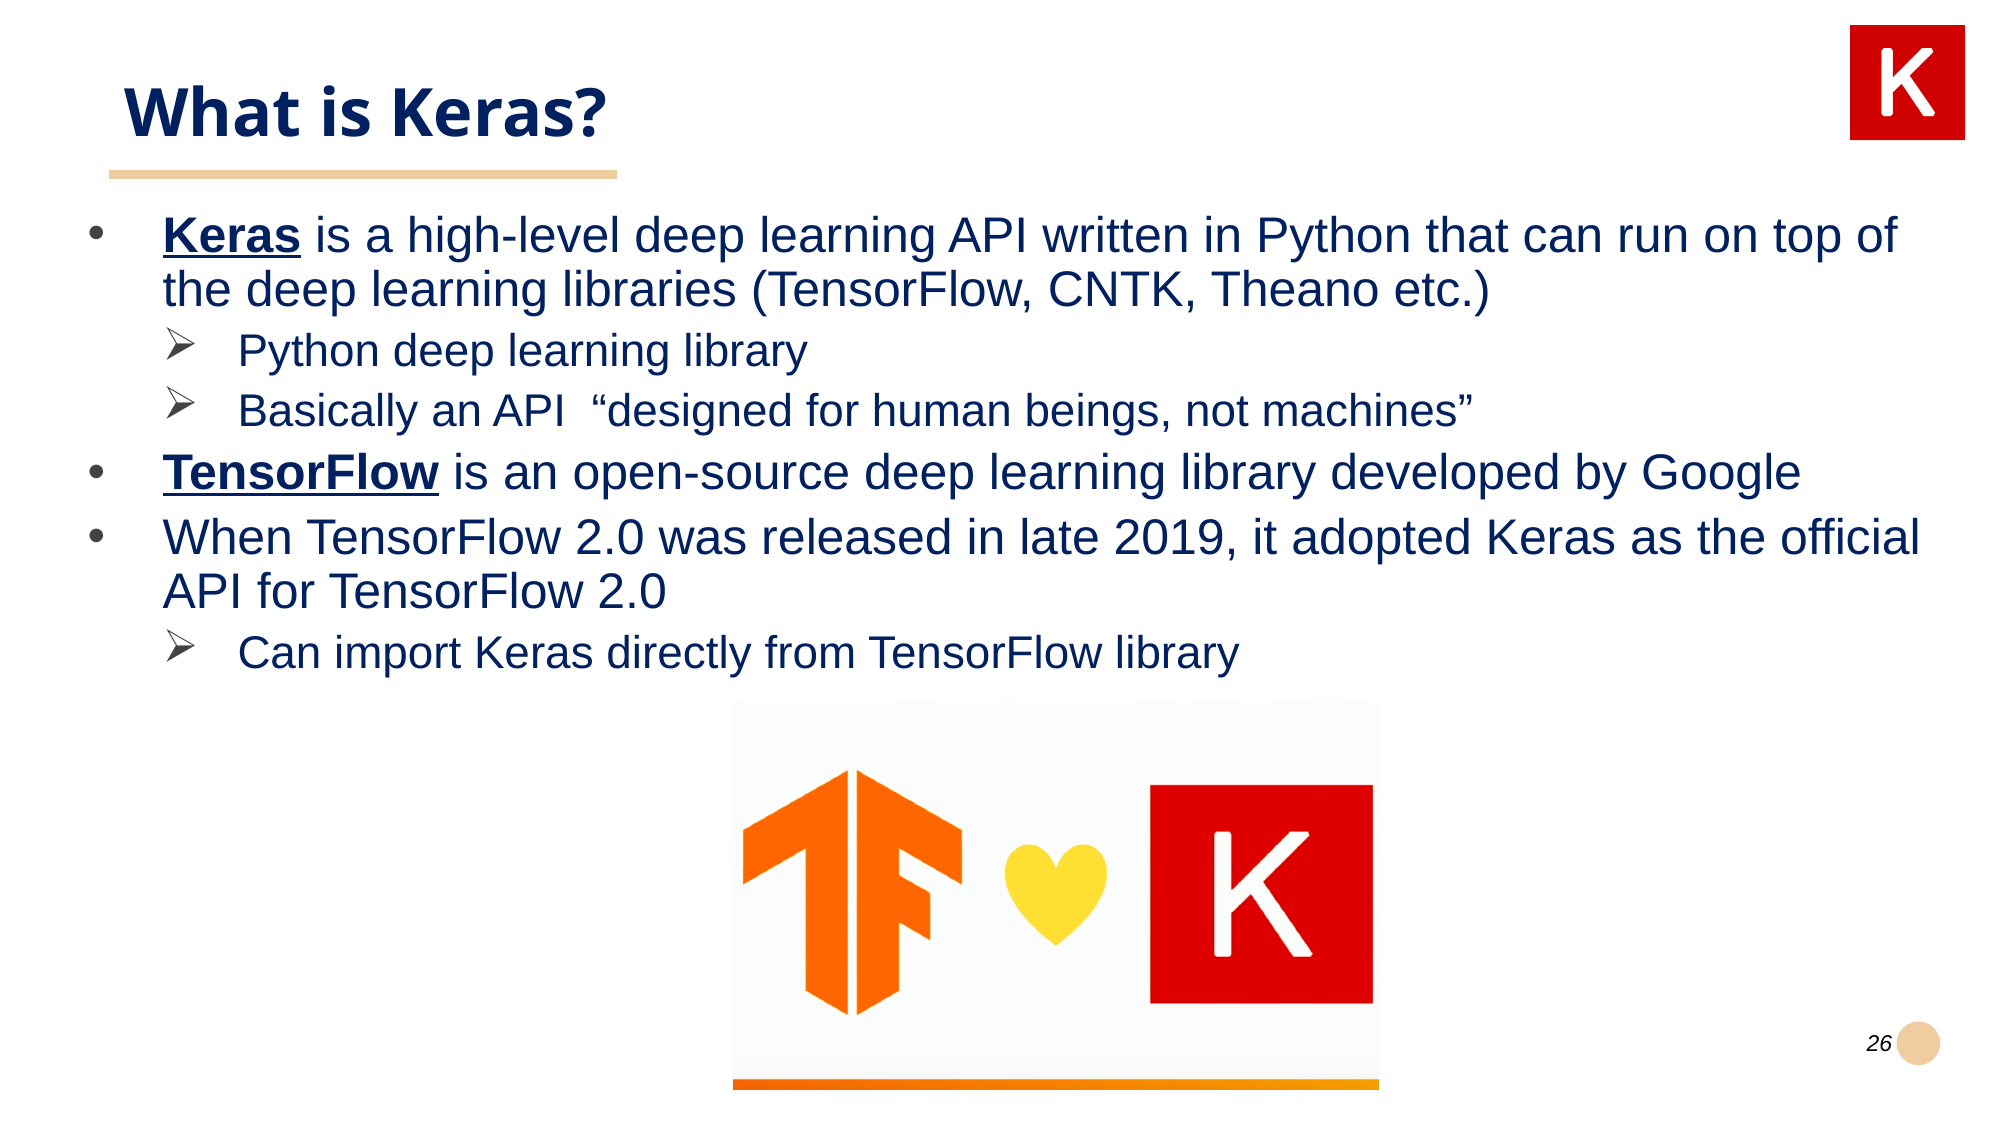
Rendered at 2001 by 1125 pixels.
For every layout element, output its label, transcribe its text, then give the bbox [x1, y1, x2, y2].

text_box What is Keras? [109, 56, 734, 175]
picture [733, 700, 1379, 1090]
picture [1848, 23, 1967, 143]
list Keras is a high-level deep learning API written in Python that can run on top of the deep learning libraries (TensorFlow, CNTK, Theano etc.) Python deep learning library Basically an API “designed for human beings, not machines” TensorFlow is an open-source deep learning library developed by Google When TensorFlow 2.0 was released in late 2019, it adopted Keras as the official API for TensorFlow 2.0 Can import Keras directly from TensorFlow library [45, 188, 1953, 1114]
